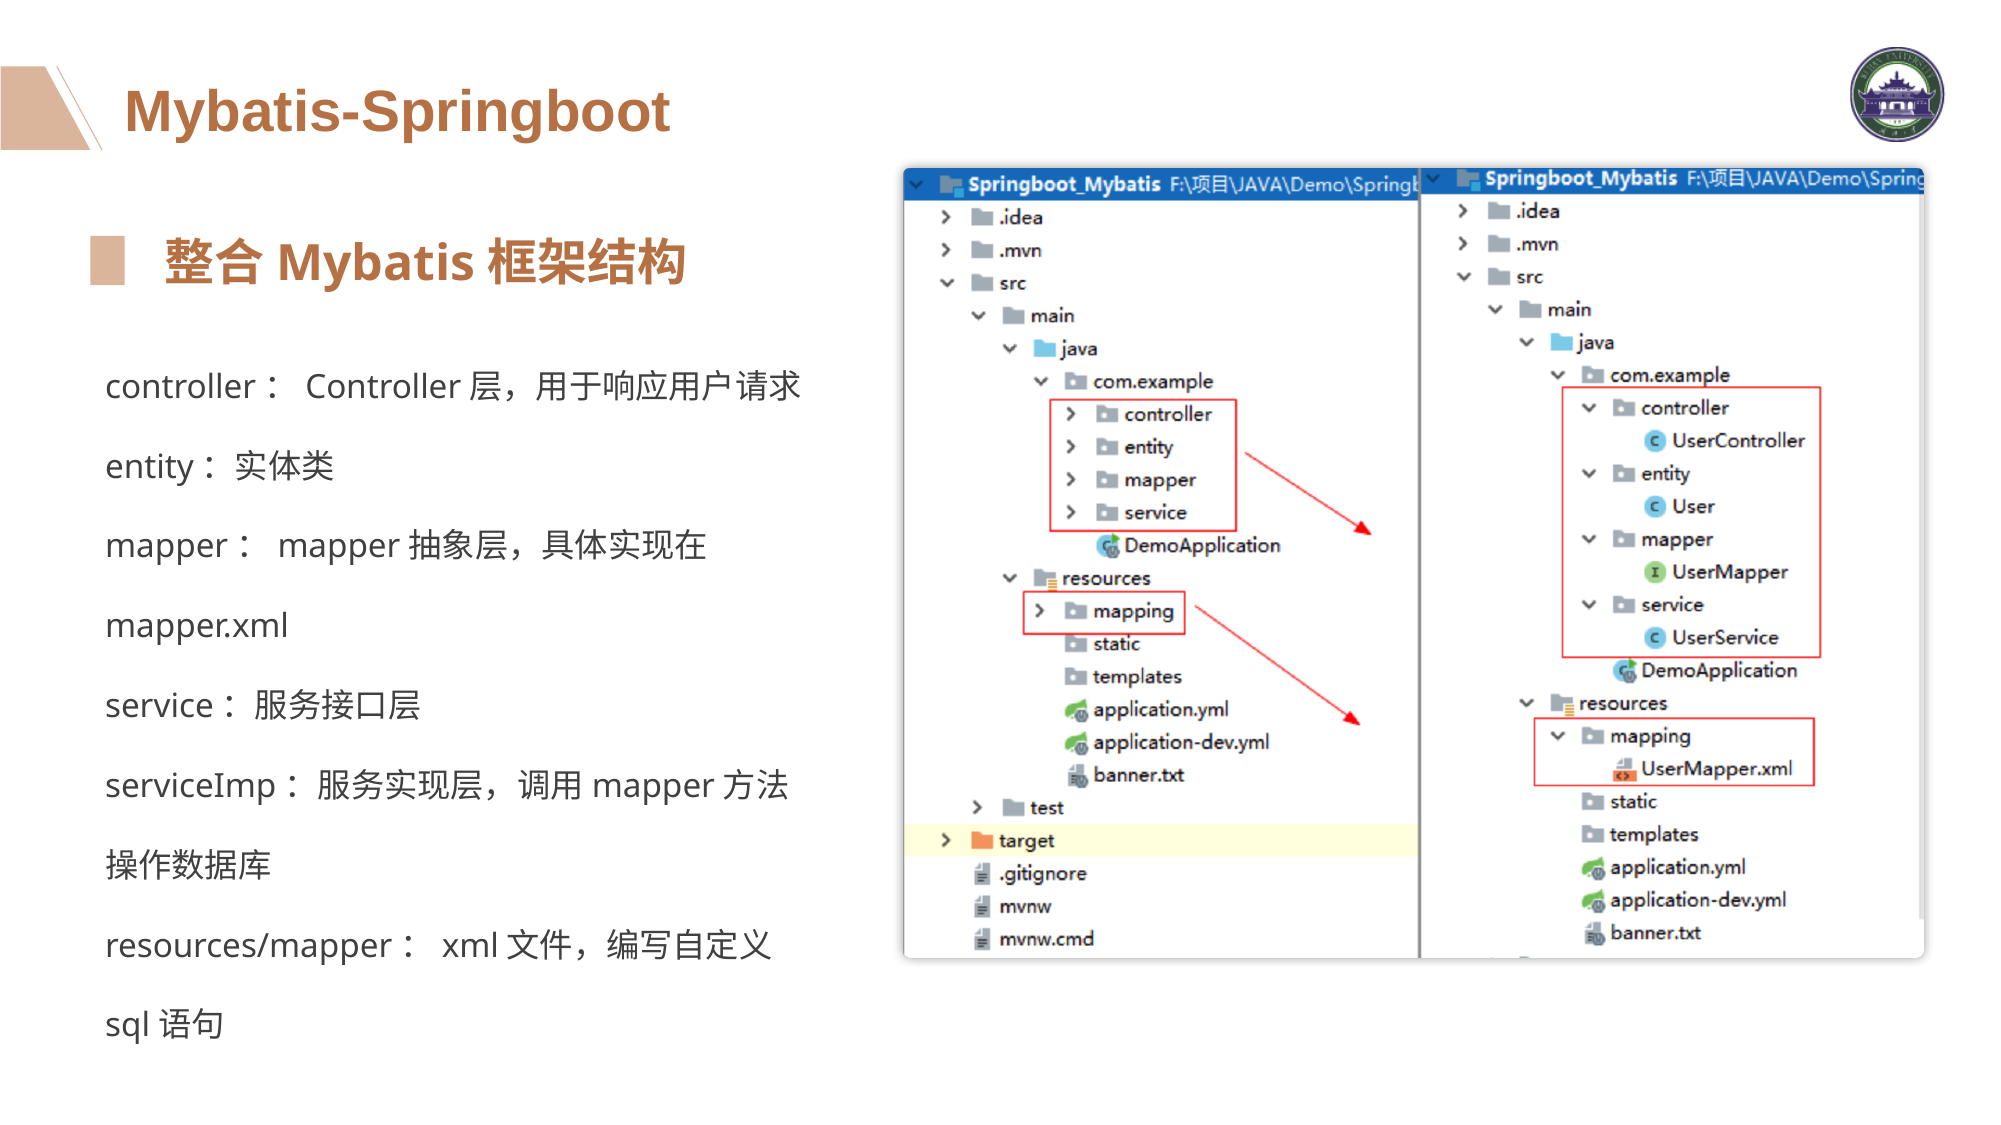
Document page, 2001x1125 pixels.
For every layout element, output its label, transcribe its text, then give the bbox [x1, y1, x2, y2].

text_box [56, 66, 103, 150]
text_box [0, 65, 93, 151]
text_box Mybatis-Springboot [124, 72, 711, 143]
text_box controller：Controller层，用于响应用户请求 entity：实体类 mapper：mapper抽象层，具体实现在mapper.xml service：服务接口层 serviceImp：服务实现层，调用mapper方法操作数据库 resources/mapper：xml文件，编写自定义sql语句 [90, 317, 827, 1051]
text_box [90, 222, 835, 299]
picture [893, 158, 1933, 967]
picture [1850, 47, 1954, 150]
